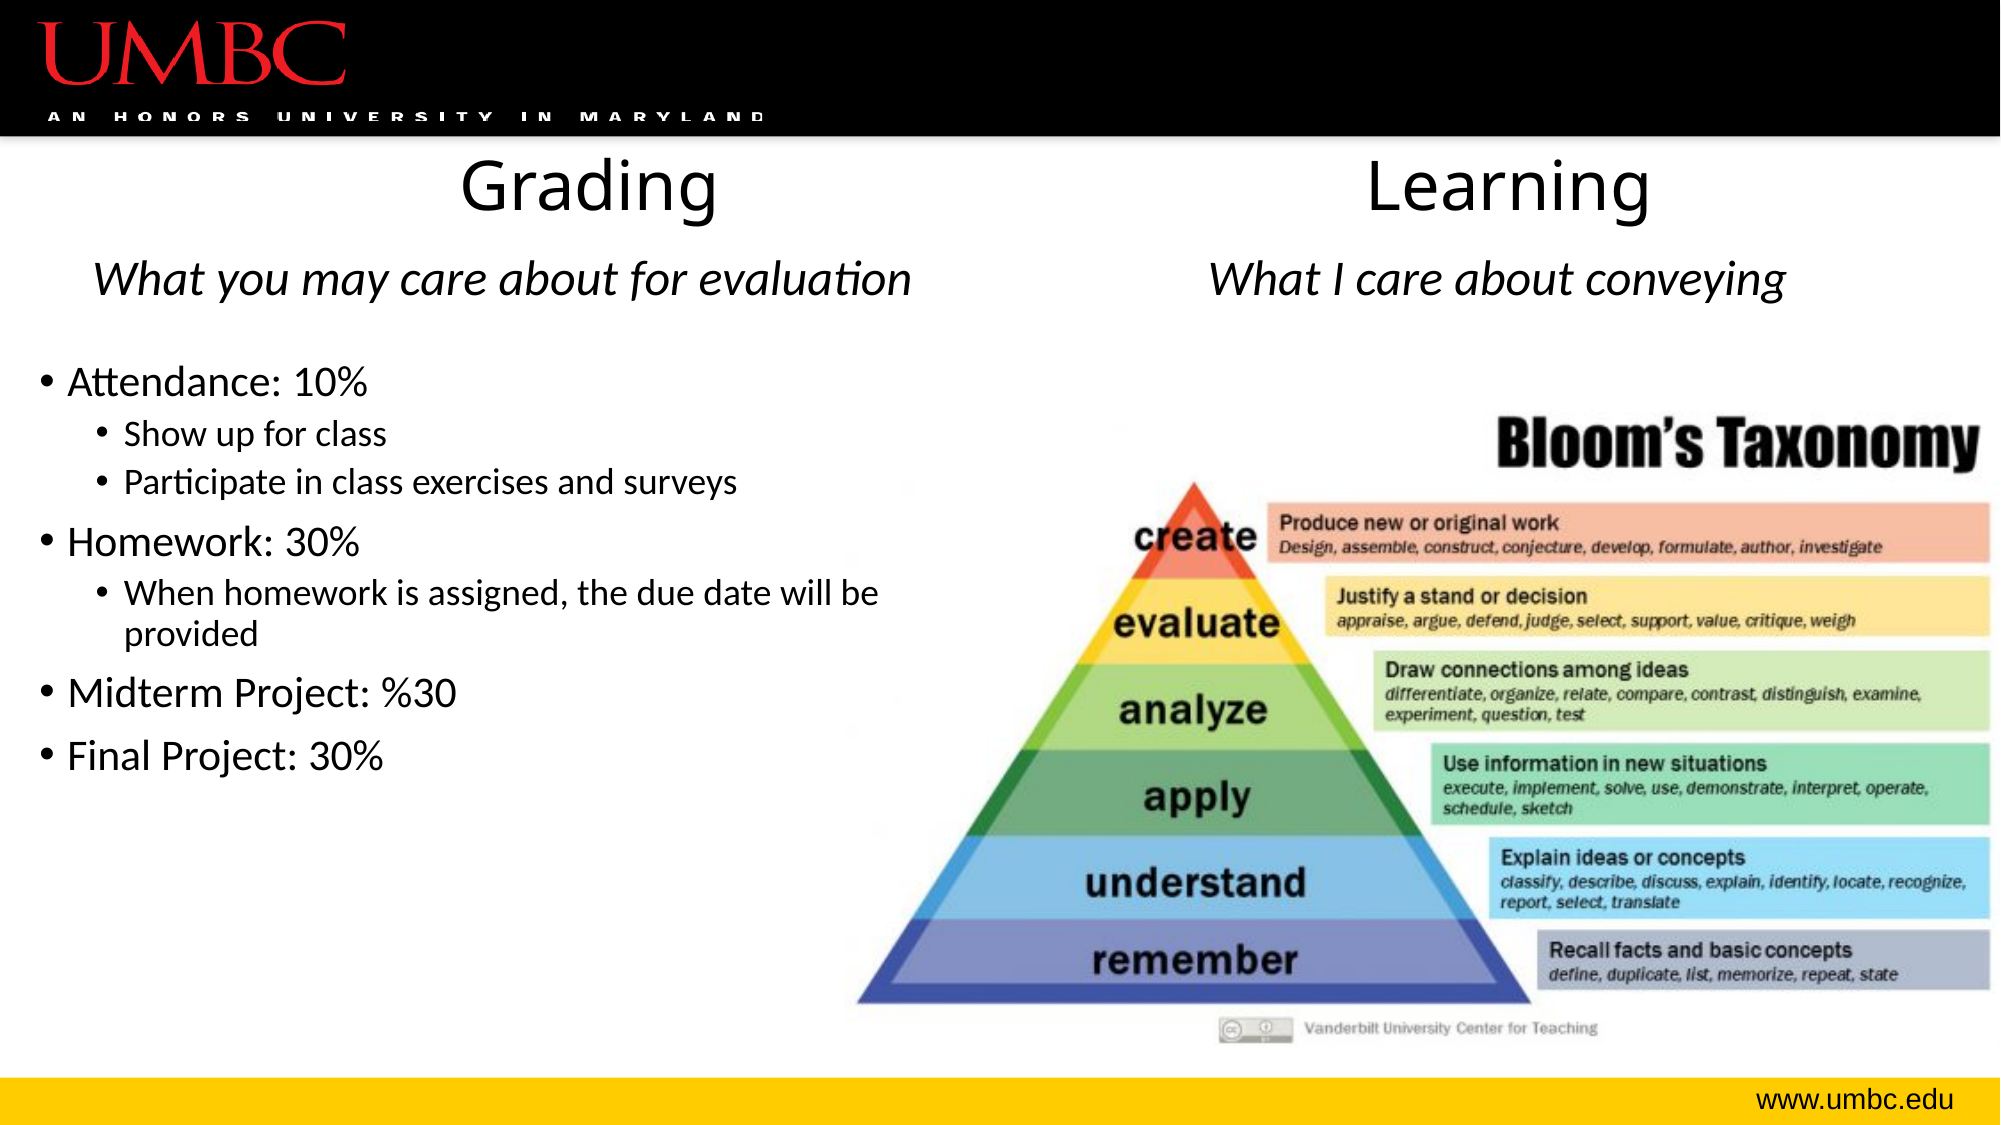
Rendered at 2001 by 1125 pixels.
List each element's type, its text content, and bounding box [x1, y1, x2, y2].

title Grading Learning [444, 79, 1792, 297]
text_box What you may care about for evaluation [46, 238, 959, 314]
picture [844, 397, 2000, 1047]
list Attendance: 10% Show up for class Participate in class exercises and surveys Homework: 30% When homework is assigned, the due date will be provided Midterm Project: %30 Final Project: 30% [24, 351, 959, 1066]
text_box What I care about conveying [1171, 238, 1825, 314]
